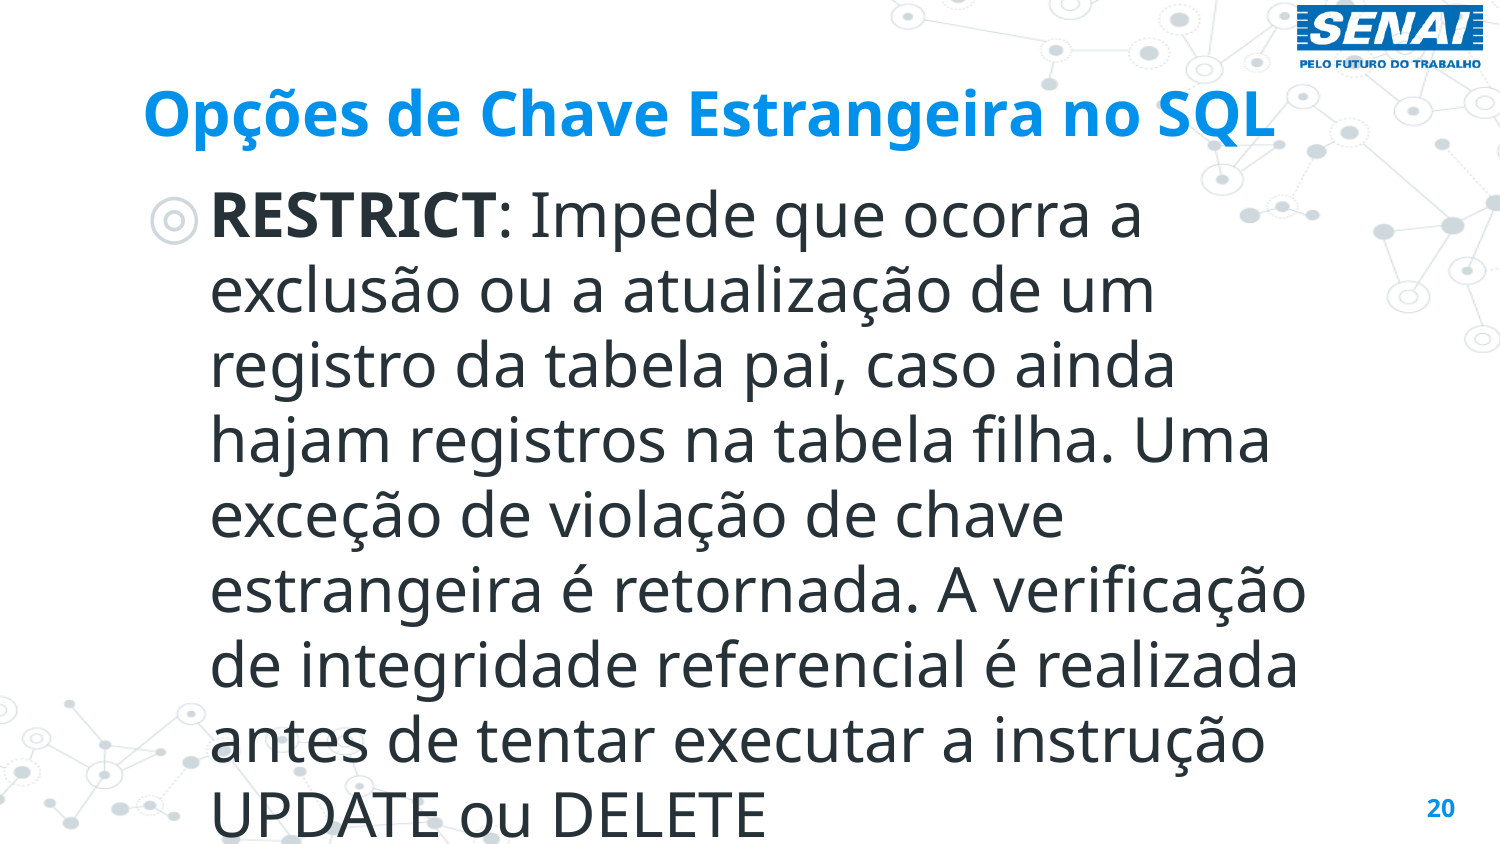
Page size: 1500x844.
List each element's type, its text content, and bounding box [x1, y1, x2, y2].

title Opções de Chave Estrangeira no SQL [128, 46, 1372, 161]
picture [0, 0, 1500, 844]
slide_number 20 [1378, 779, 1469, 844]
list RESTRICT: Impede que ocorra a exclusão ou a atualização de um registro da tabela pai, caso ainda hajam registros na tabela filha. Uma exceção de violação de chave estrangeira é retornada. A verificação de integridade referencial é realizada antes de tentar executar a instrução UPDATE ou DELETE [128, 161, 1372, 749]
